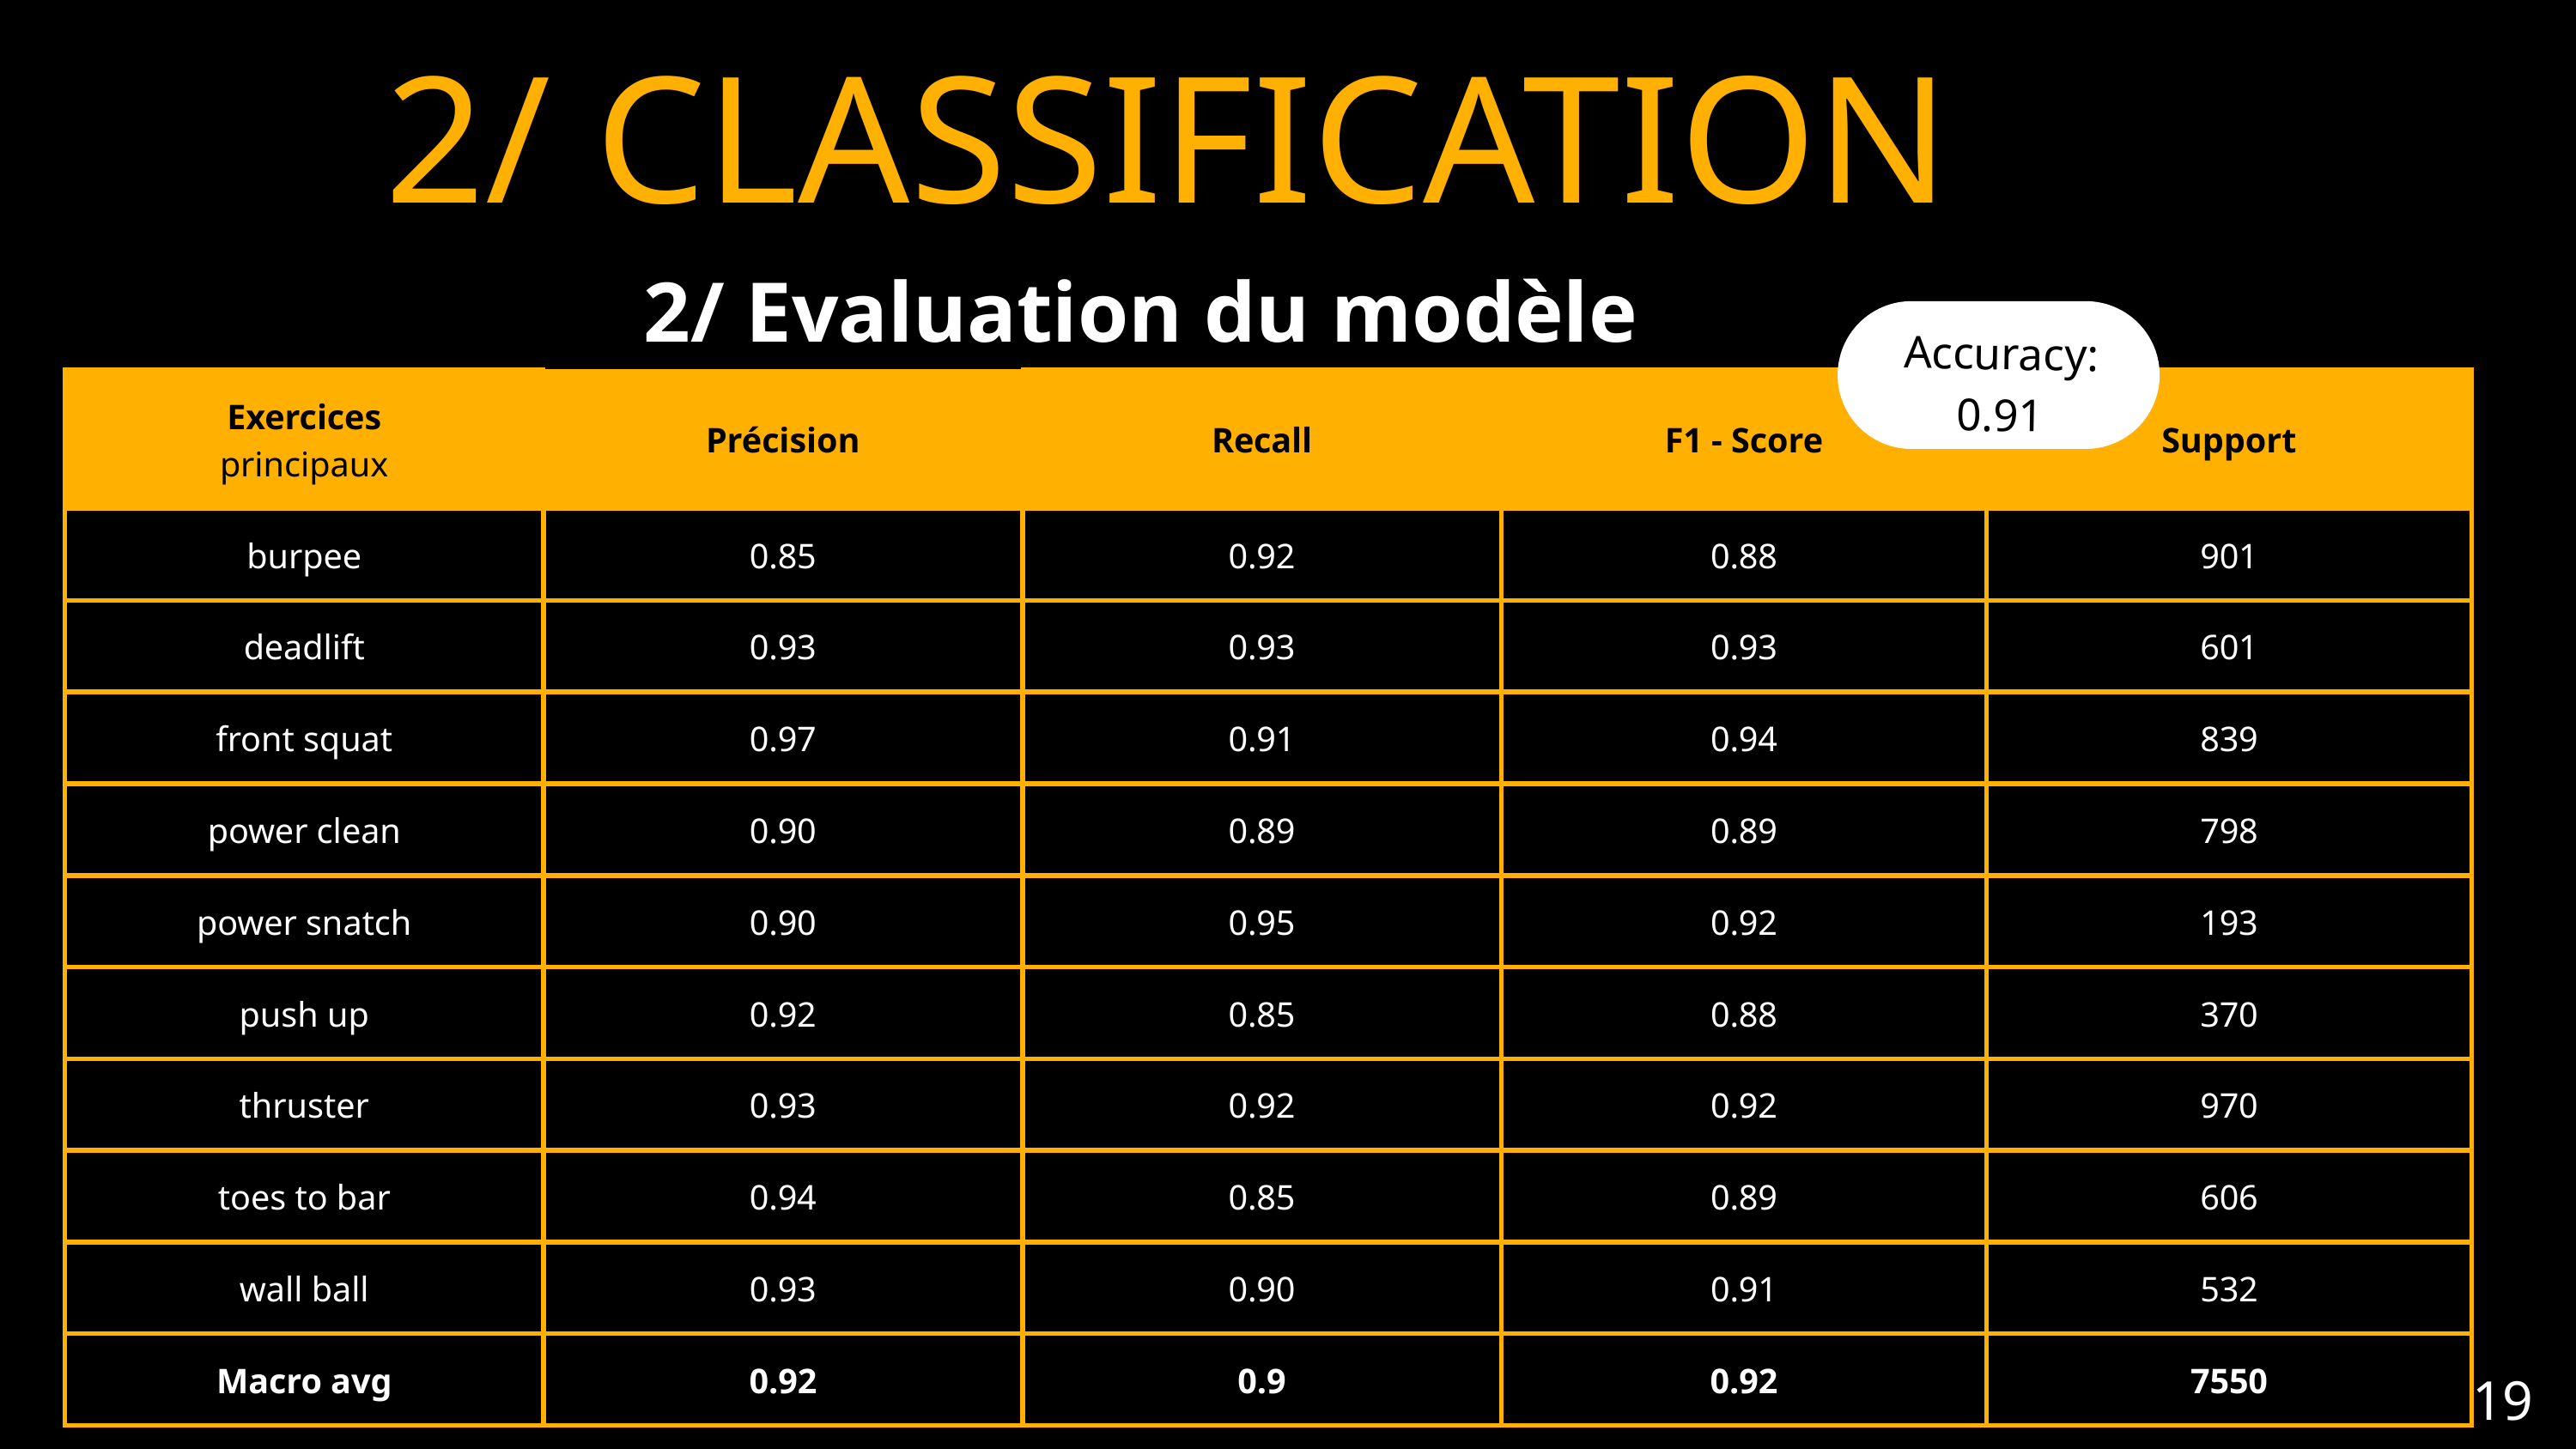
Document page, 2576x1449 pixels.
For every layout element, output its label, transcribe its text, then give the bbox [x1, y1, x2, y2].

table_cell 0.93 [546, 1061, 1020, 1148]
text_box 2/ Evaluation du modèle [643, 260, 1765, 359]
table_cell 601 [1989, 603, 2470, 689]
table_cell 0.91 [1025, 694, 1499, 781]
table_cell 0.93 [1504, 603, 1984, 689]
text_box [1833, 312, 2169, 438]
table_cell 0.91 [1504, 1245, 1984, 1331]
table_cell front squat [67, 694, 541, 781]
table_cell 370 [1989, 969, 2470, 1057]
table_cell wall ball [67, 1245, 541, 1331]
table_header Exercices principaux [67, 373, 543, 506]
table_cell 0.94 [546, 1153, 1020, 1240]
table_cell 0.85 [1025, 1153, 1499, 1240]
table_cell 0.85 [546, 511, 1020, 598]
table_cell thruster [67, 1061, 541, 1148]
table_cell 0.90 [1025, 1245, 1499, 1331]
table_cell 0.92 [1504, 878, 1984, 965]
table_cell 901 [1989, 511, 2470, 598]
table_cell power clean [67, 786, 541, 873]
table_cell 0.97 [546, 694, 1020, 781]
table_cell burpee [67, 511, 541, 598]
table_cell deadlift [67, 603, 541, 689]
table_cell 0.94 [1504, 694, 1984, 781]
table_cell 0.95 [1025, 878, 1499, 965]
table_cell toes to bar [67, 1153, 541, 1240]
table_header Support [1989, 373, 2470, 506]
table_cell 0.92 [1504, 1336, 1984, 1423]
table_cell power snatch [67, 878, 541, 965]
table_cell 0.92 [546, 1336, 1020, 1423]
table_cell 0.89 [1504, 786, 1984, 873]
table_cell 970 [1989, 1061, 2470, 1148]
table_header F1 - Score [1504, 373, 1984, 506]
table_header Recall [1024, 373, 1499, 506]
table_cell 532 [1989, 1245, 2470, 1331]
table_cell 0.92 [1025, 1061, 1499, 1148]
table_cell 0.93 [546, 603, 1020, 689]
table_cell 0.92 [1504, 1061, 1984, 1148]
table_cell 7550 [1989, 1336, 2470, 1423]
table_cell push up [67, 969, 541, 1057]
table_cell 0.88 [1504, 969, 1984, 1057]
table_cell 0.89 [1025, 786, 1499, 873]
table_cell 798 [1989, 786, 2470, 873]
table_cell 0.92 [546, 969, 1020, 1057]
table_cell 0.90 [546, 878, 1020, 965]
table_cell 0.85 [1025, 969, 1499, 1057]
table_cell 0.9 [1025, 1336, 1499, 1423]
table_cell 0.90 [546, 786, 1020, 873]
table_cell 606 [1989, 1153, 2470, 1240]
table_cell 0.89 [1504, 1153, 1984, 1240]
text_box 2/ CLASSIFICATION [385, 39, 2190, 239]
table_cell 193 [1989, 878, 2470, 965]
table_cell 839 [1989, 694, 2470, 781]
table_cell Macro avg [67, 1336, 541, 1423]
table_cell 0.92 [1025, 511, 1499, 598]
table_cell 0.93 [546, 1245, 1020, 1331]
table_cell 0.88 [1504, 511, 1984, 598]
table_header Précision [545, 371, 1021, 506]
text_box 19 [2472, 1355, 2534, 1431]
table_cell 0.93 [1025, 603, 1499, 689]
